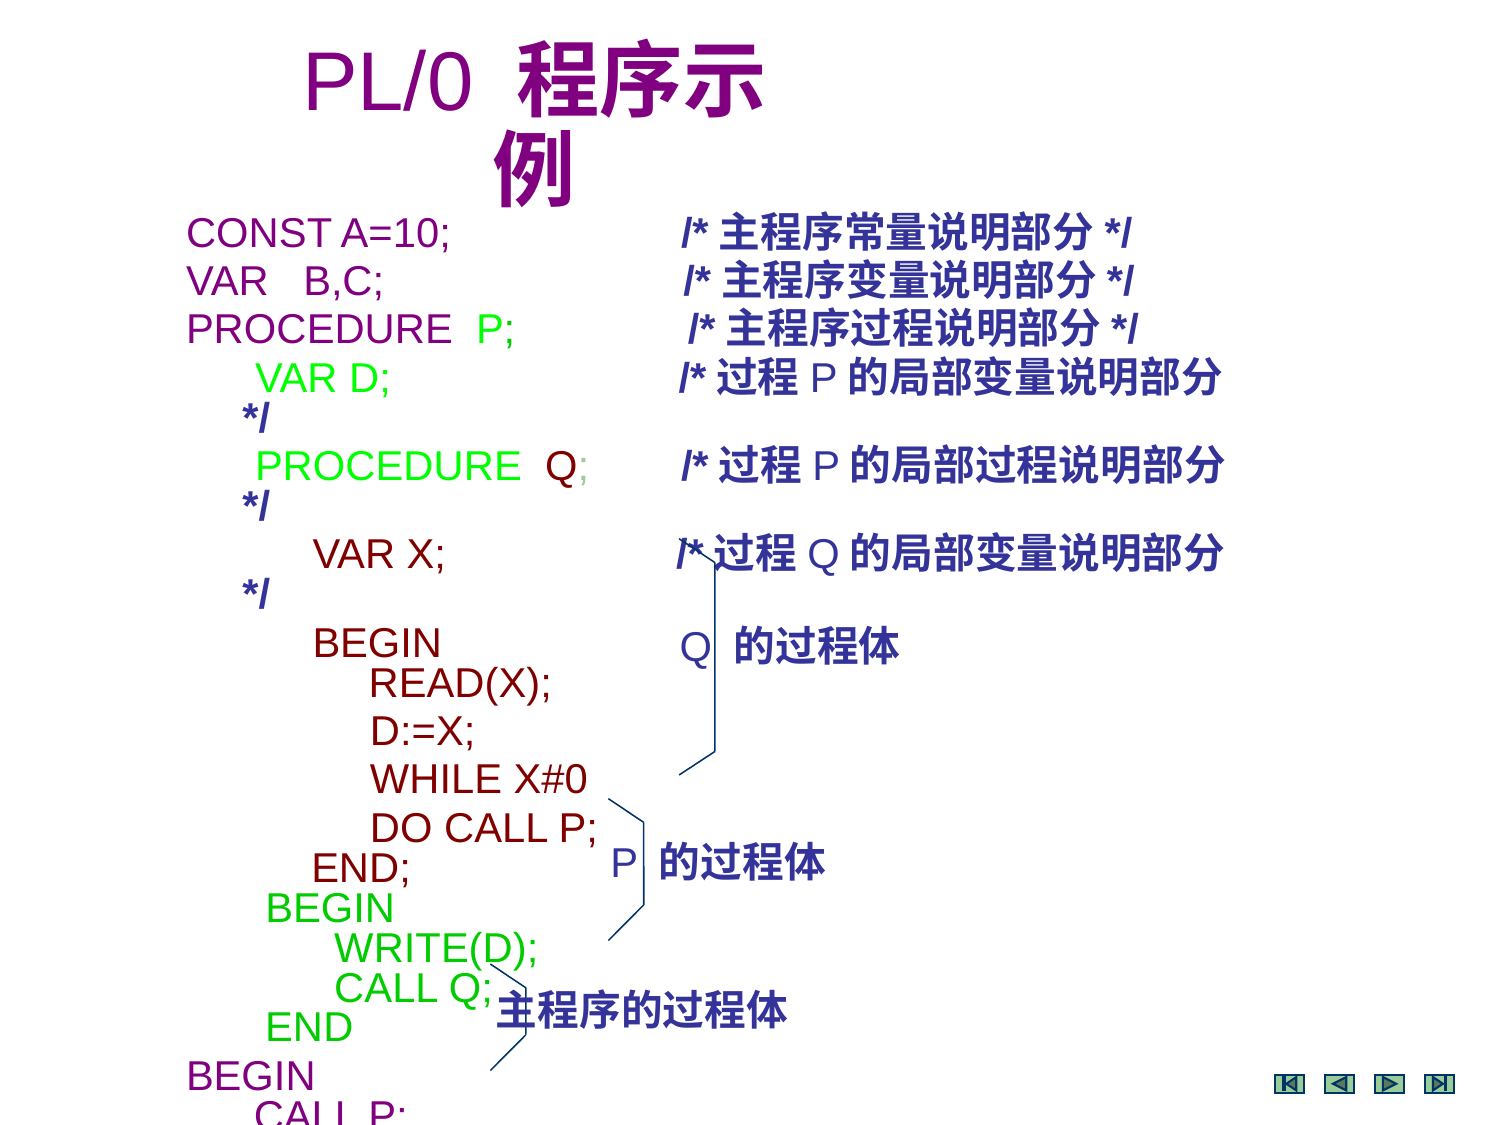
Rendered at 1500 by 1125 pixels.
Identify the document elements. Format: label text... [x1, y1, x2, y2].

text_box [1324, 1074, 1355, 1093]
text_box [171, 207, 1270, 1095]
text_box [1374, 1074, 1405, 1093]
text_box [1424, 1074, 1455, 1093]
text_box [1275, 1074, 1305, 1093]
text_box PL/0 程序示例 [248, 30, 821, 206]
